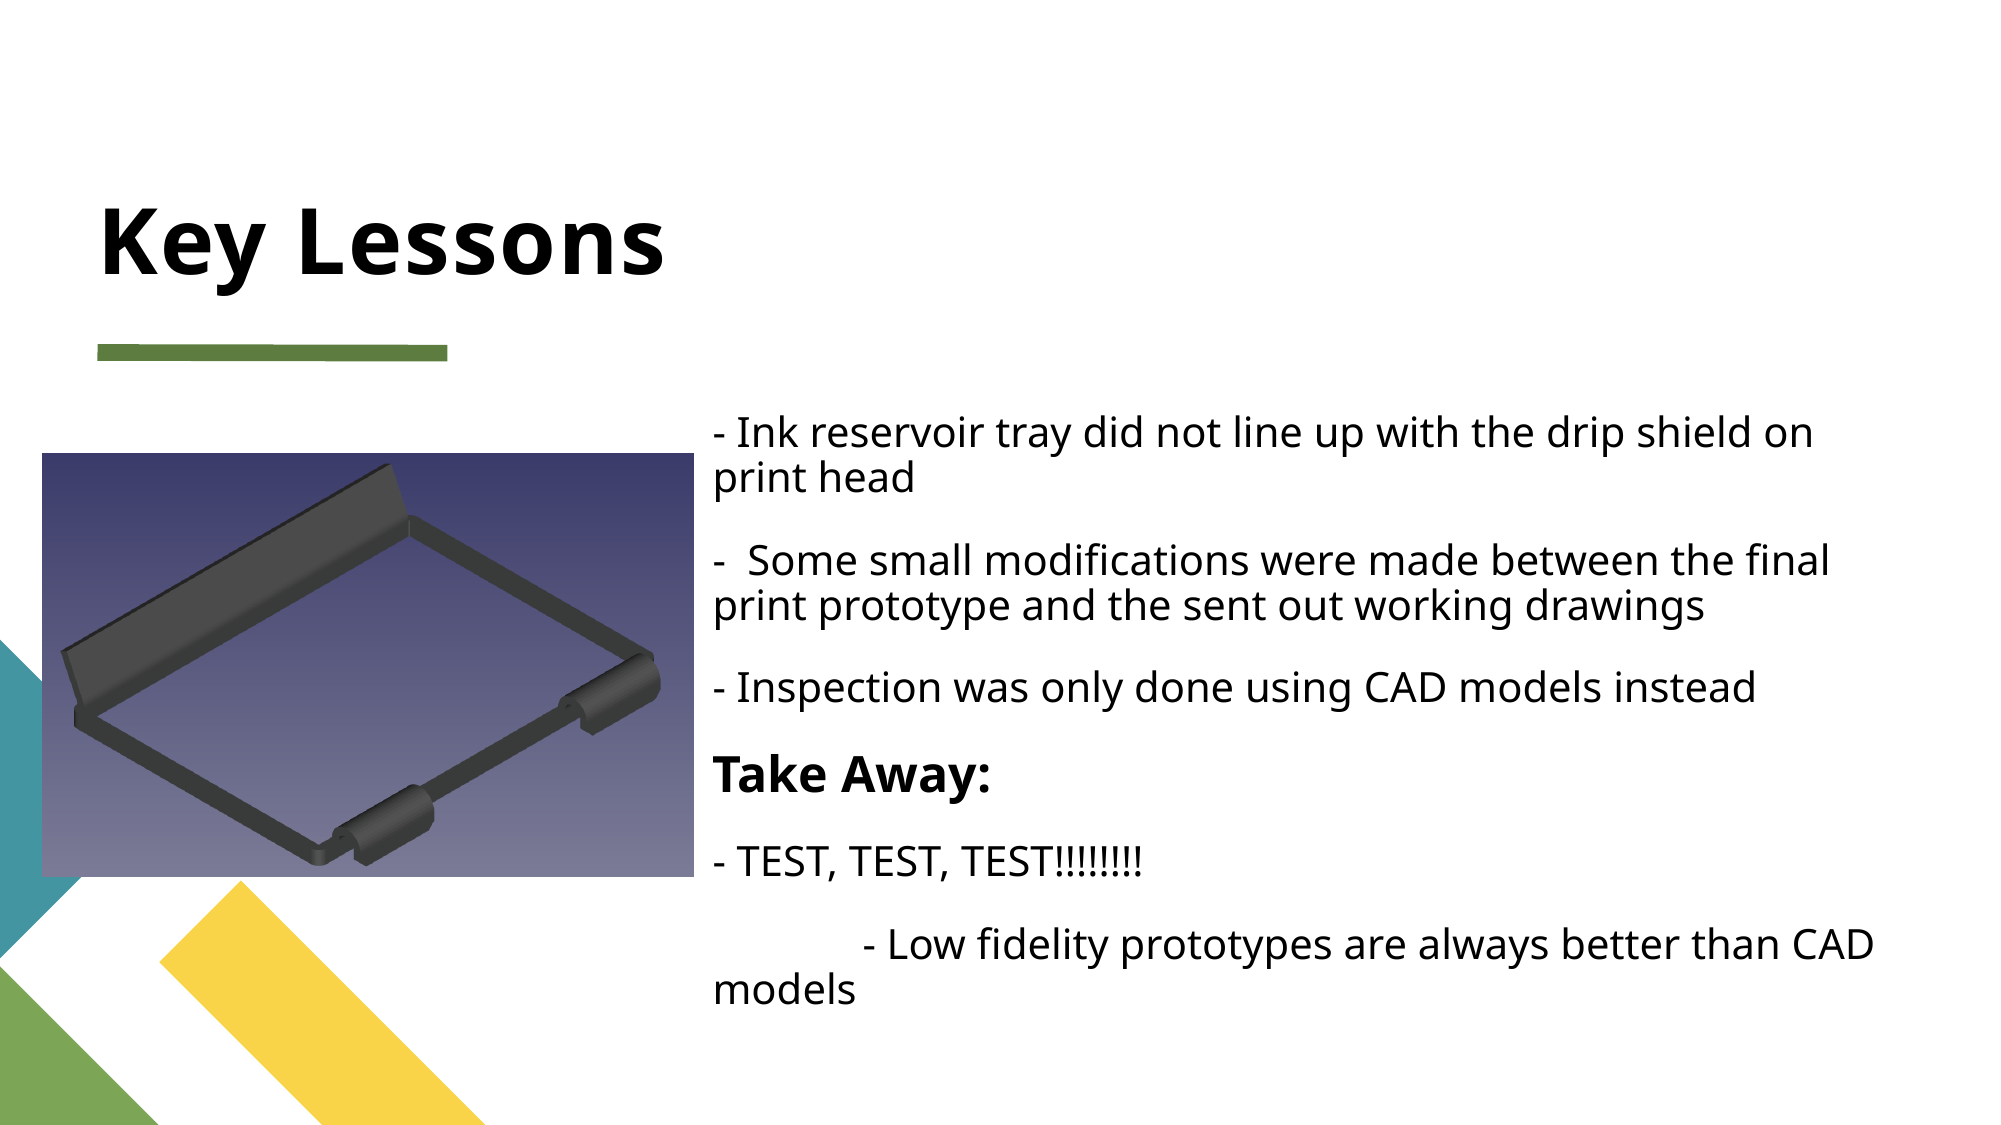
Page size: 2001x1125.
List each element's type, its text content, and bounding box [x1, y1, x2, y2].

list - Ink reservoir tray did not line up with the drip shield on print head - Some small modifications were made between the final print prototype and the sent out working drawings - Inspection was only done using CAD models instead Take Away: - TEST, TEST, TEST!!!!!!!! - Low fidelity prototypes are always better than CAD models [712, 374, 1882, 982]
title Key Lessons [97, 16, 1882, 293]
picture [42, 453, 694, 877]
